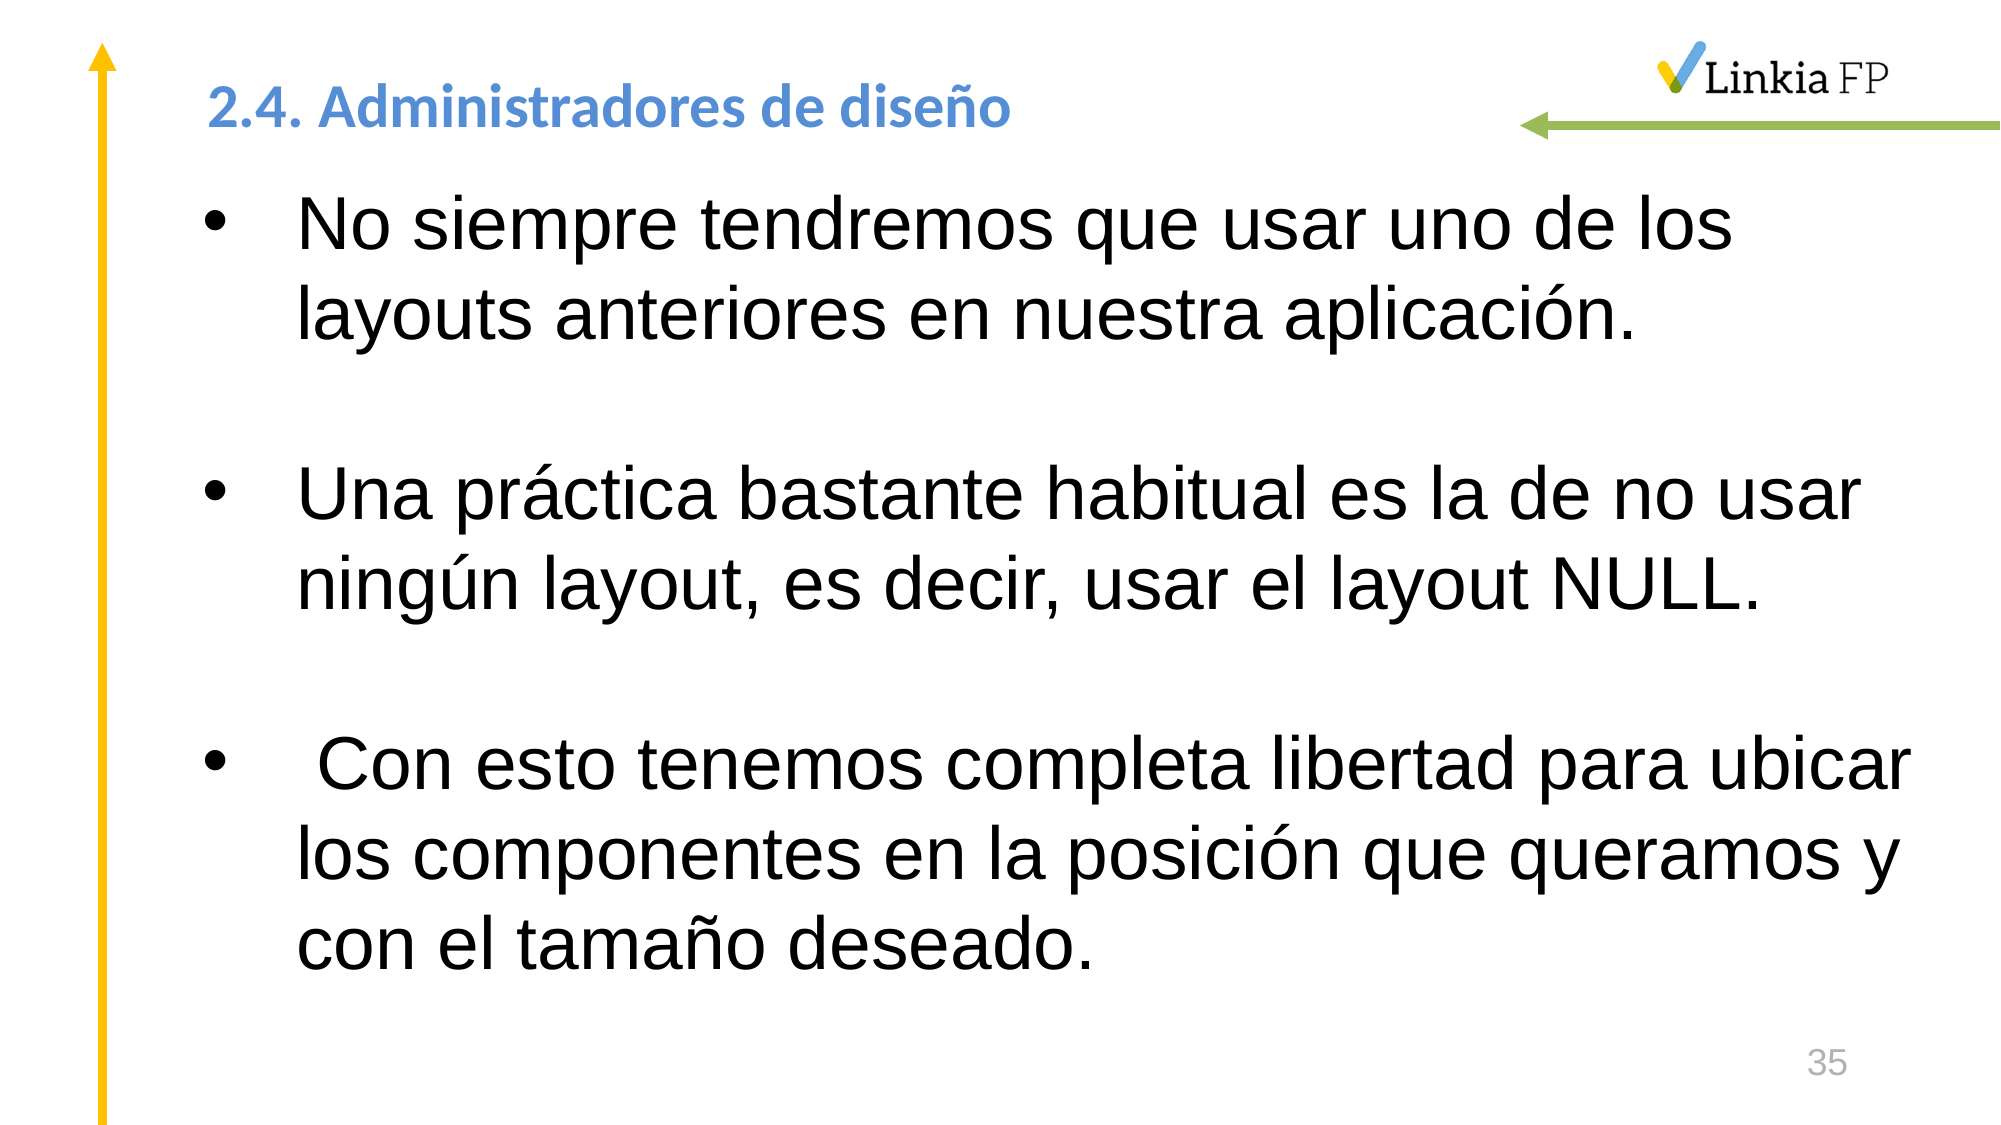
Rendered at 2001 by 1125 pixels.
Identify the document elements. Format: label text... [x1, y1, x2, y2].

text_box No siempre tendremos que usar uno de los layouts anteriores en nuestra aplicación. Una práctica bastante habitual es la de no usar ningún layout, es decir, usar el layout NULL. Con esto tenemos completa libertad para ubicar los componentes en la posición que queramos y con el tamaño deseado. [187, 166, 1969, 992]
title 2.4. Administradores de diseño [192, 38, 2000, 167]
slide_number 35 [1413, 1030, 1864, 1091]
